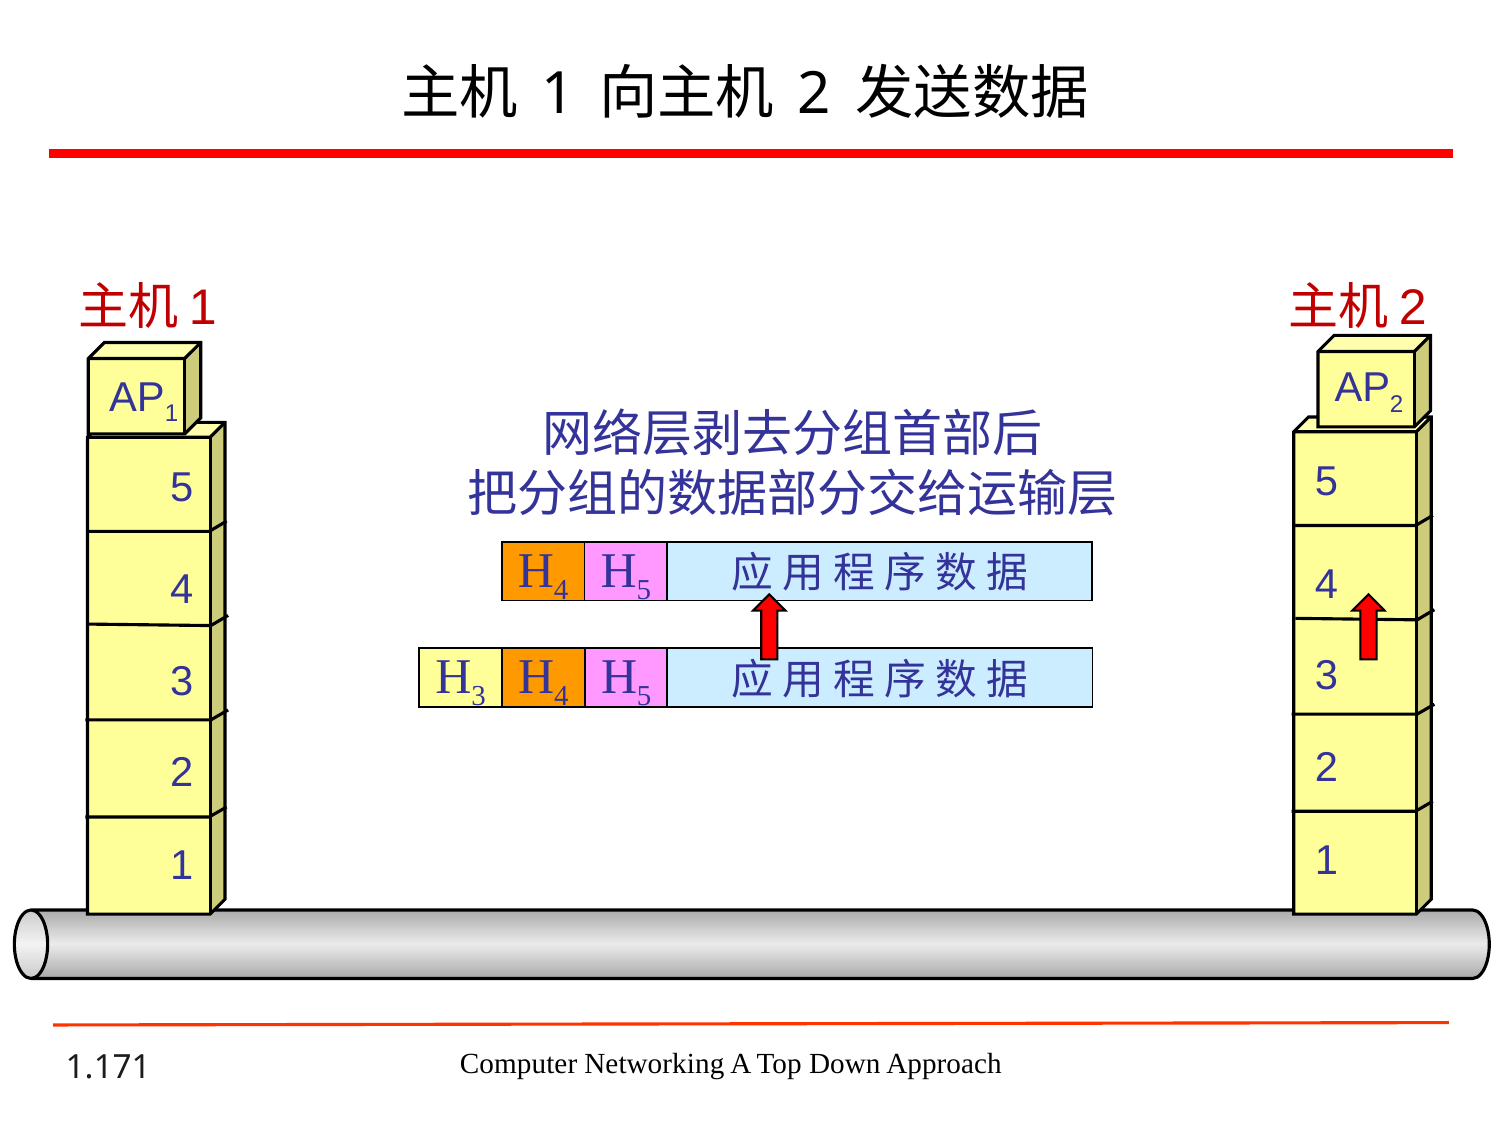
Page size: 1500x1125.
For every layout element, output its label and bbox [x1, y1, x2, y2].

text_box [452, 394, 1133, 530]
text_box [14, 267, 1490, 979]
text_box [14, 910, 48, 978]
title [51, 33, 1452, 148]
text_box [501, 541, 1093, 601]
